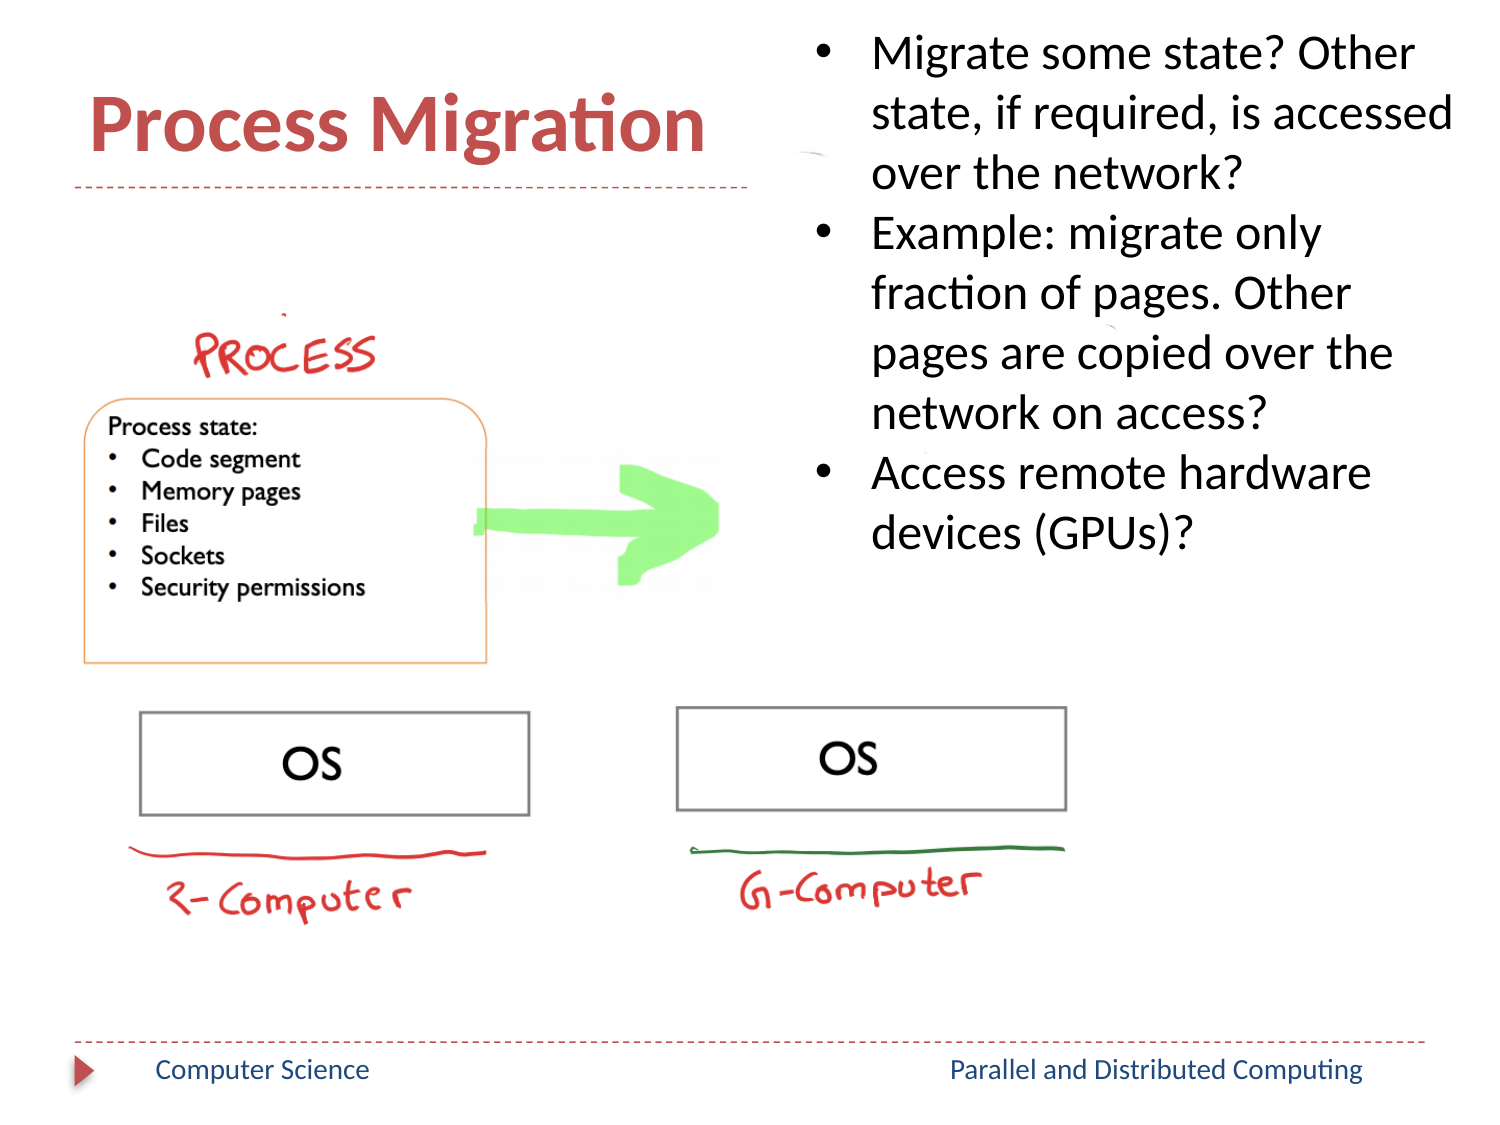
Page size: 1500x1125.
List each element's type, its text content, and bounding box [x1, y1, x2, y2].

text_box Migrate some state? Other state, if required, is accessed over the network? Example: migrate only fraction of pages. Other pages are copied over the network on access? Access remote hardware devices (GPUs)? [800, 12, 1475, 108]
slide_number Computer Science [100, 1042, 426, 1103]
slide_number Parallel and Distributed Computing [887, 1042, 1426, 1103]
text_box Migrate some state? Other state, if required, is accessed over the network? Example: migrate only fraction of pages. Other pages are copied over the network on access? Access remote hardware devices (GPUs)? [800, 250, 1475, 568]
picture [747, 109, 1476, 241]
picture [62, 312, 1117, 949]
title Process Migration [75, 12, 800, 175]
